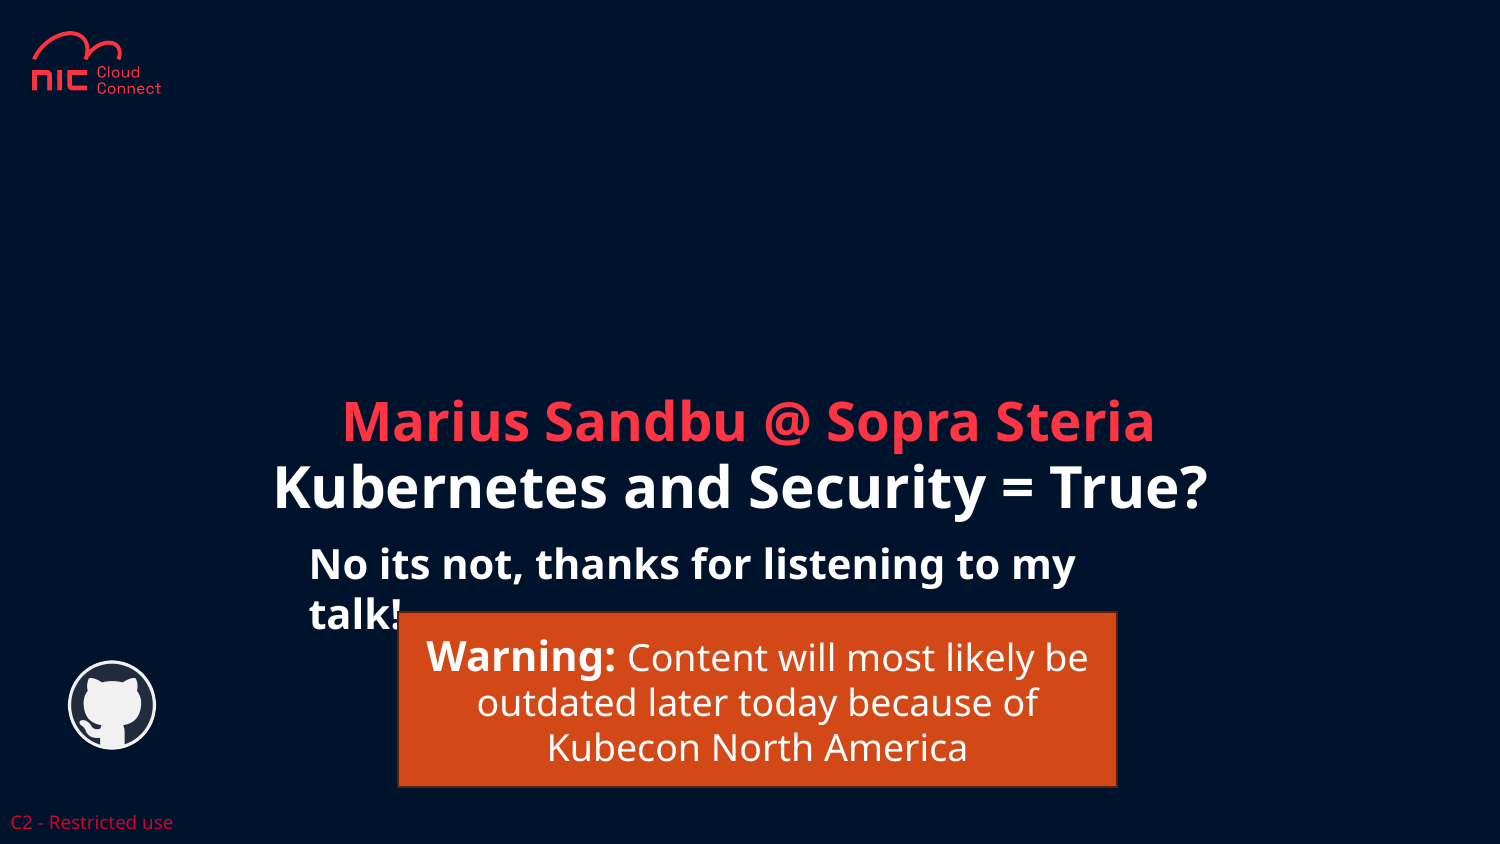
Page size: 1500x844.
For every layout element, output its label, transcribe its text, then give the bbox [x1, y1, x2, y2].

list Kubernetes and Security = True? [138, 472, 1357, 575]
picture [32, 31, 161, 94]
text_box Warning: Content will most likely be outdated later today because of Kubecon North America [397, 611, 1118, 788]
text_box No its not, thanks for listening to my talk! [293, 530, 1194, 646]
title Marius Sandbu @ Sopra Steria [141, 303, 1358, 461]
picture [36, 660, 189, 750]
